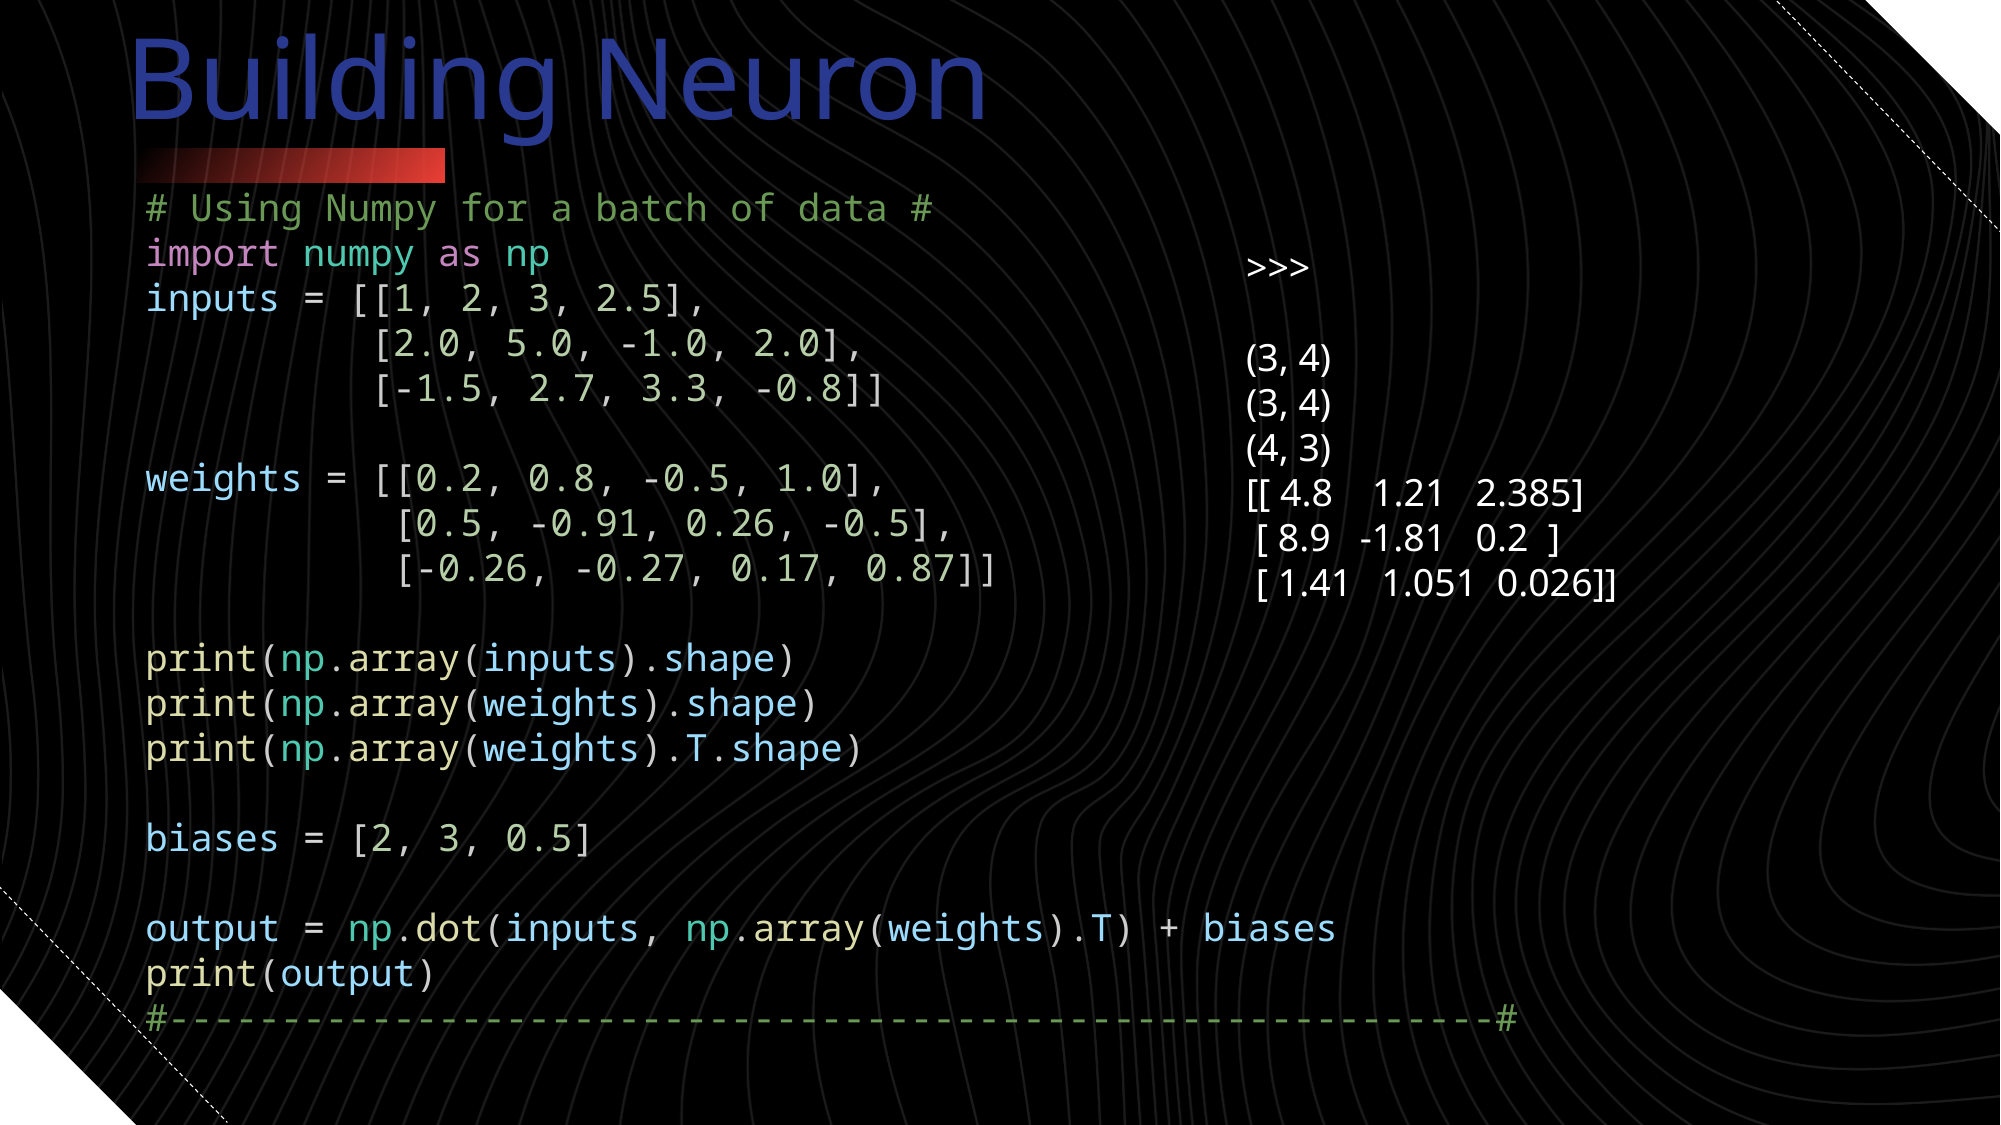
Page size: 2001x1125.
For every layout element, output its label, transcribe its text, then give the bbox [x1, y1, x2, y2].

text_box >>> (3, 4) (3, 4) (4, 3) [[ 4.8 1.21 2.385] [ 8.9 -1.81 0.2 ] [ 1.41 1.051 0.026]] [1231, 236, 1752, 612]
text_box # Using Numpy for a batch of data # import numpy as np inputs = [[1, 2, 3, 2.5], [2.0, 5.0, -1.0, 2.0], [-1.5, 2.7, 3.3, -0.8]] weights = [[0.2, 0.8, -0.5, 1.0], [0.5, -0.91, 0.26, -0.5], [-0.26, -0.27, 0.17, 0.87]] print(np.array(inputs).shape) print(np.array(weights).shape) print(np.array(weights).T.shape) biases = [2, 3, 0.5] output = np.dot(inputs, np.array(weights).T) + biases print(output) #-----------------------------------------------------------# [130, 176, 1683, 1047]
text_box Building Neuron [110, 0, 1113, 150]
